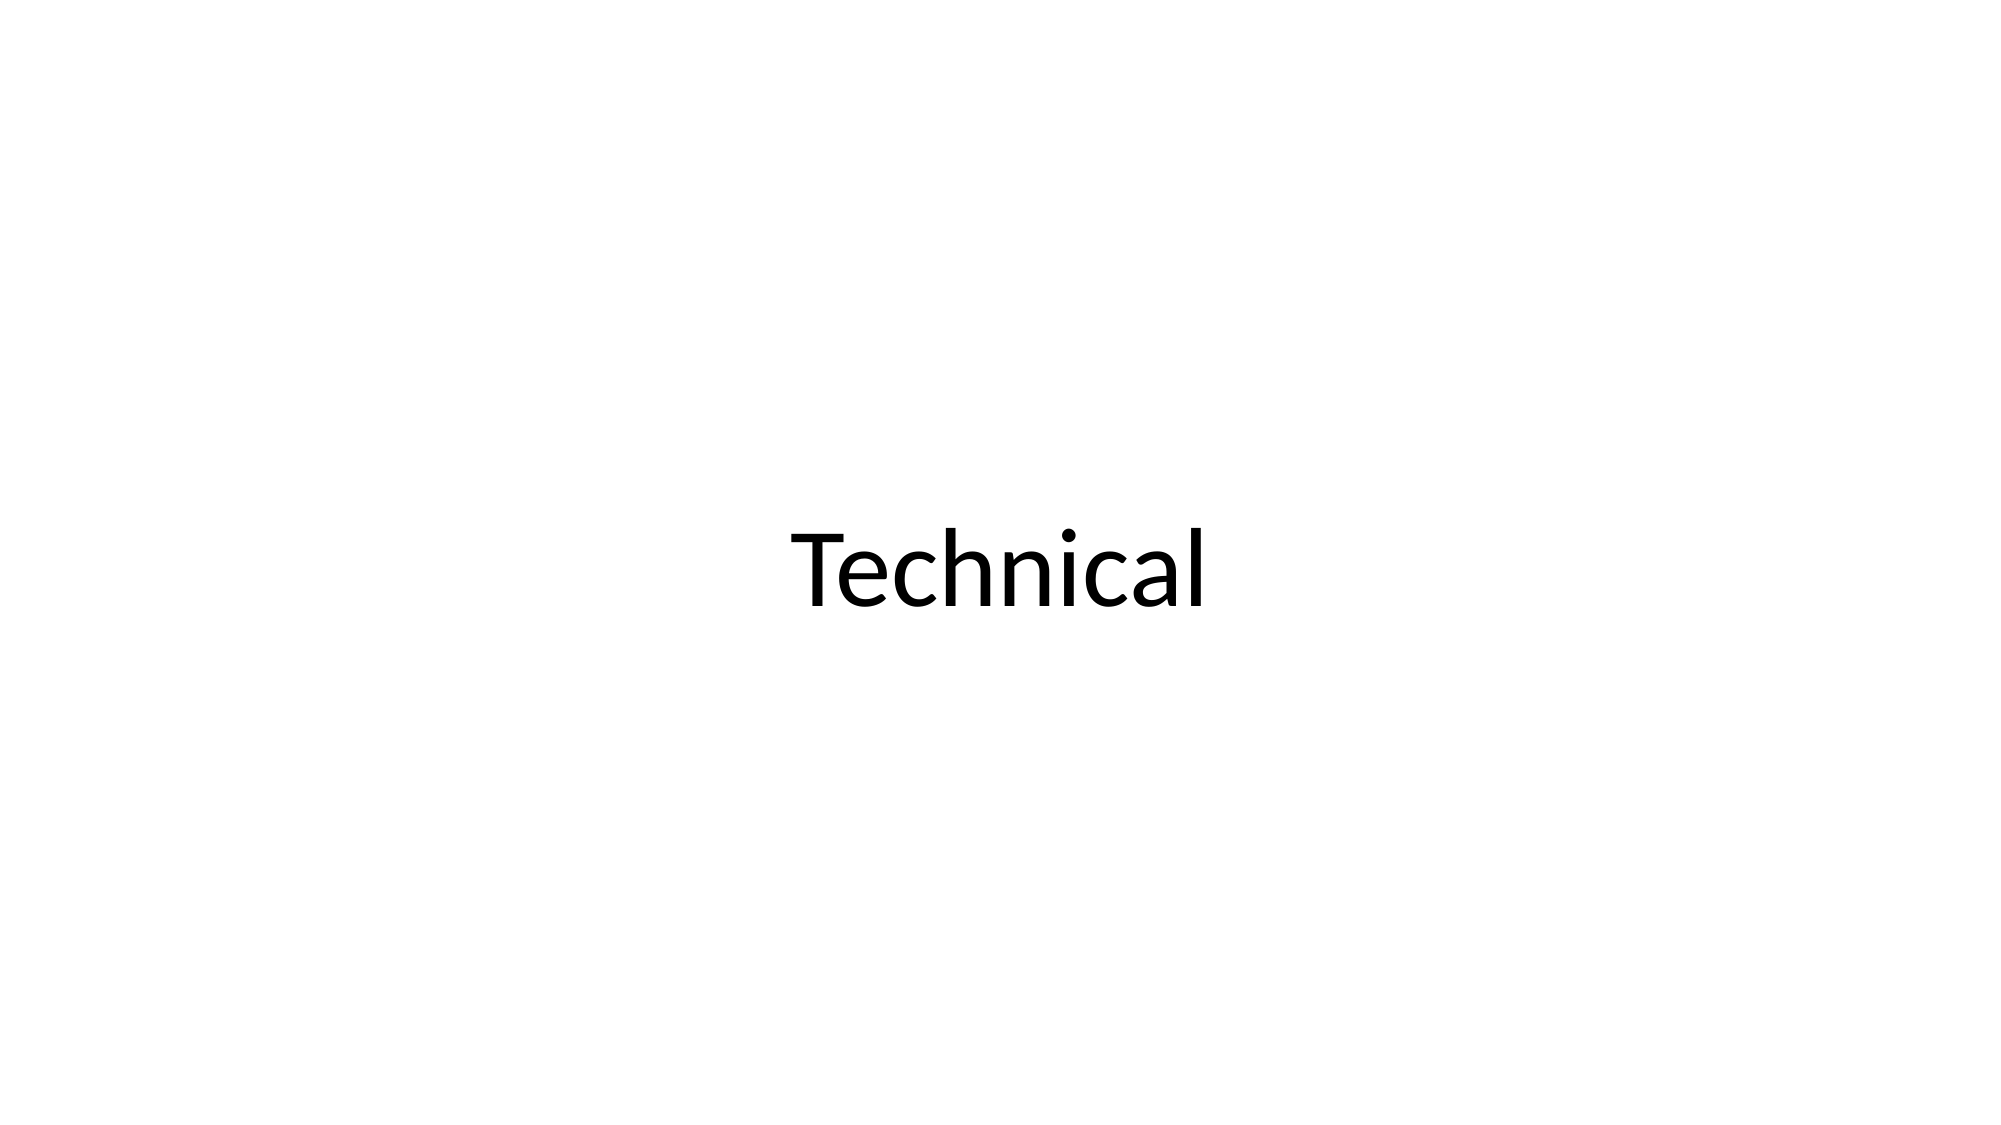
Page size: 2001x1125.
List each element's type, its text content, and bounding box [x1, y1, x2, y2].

text_box Technical [775, 486, 1225, 637]
